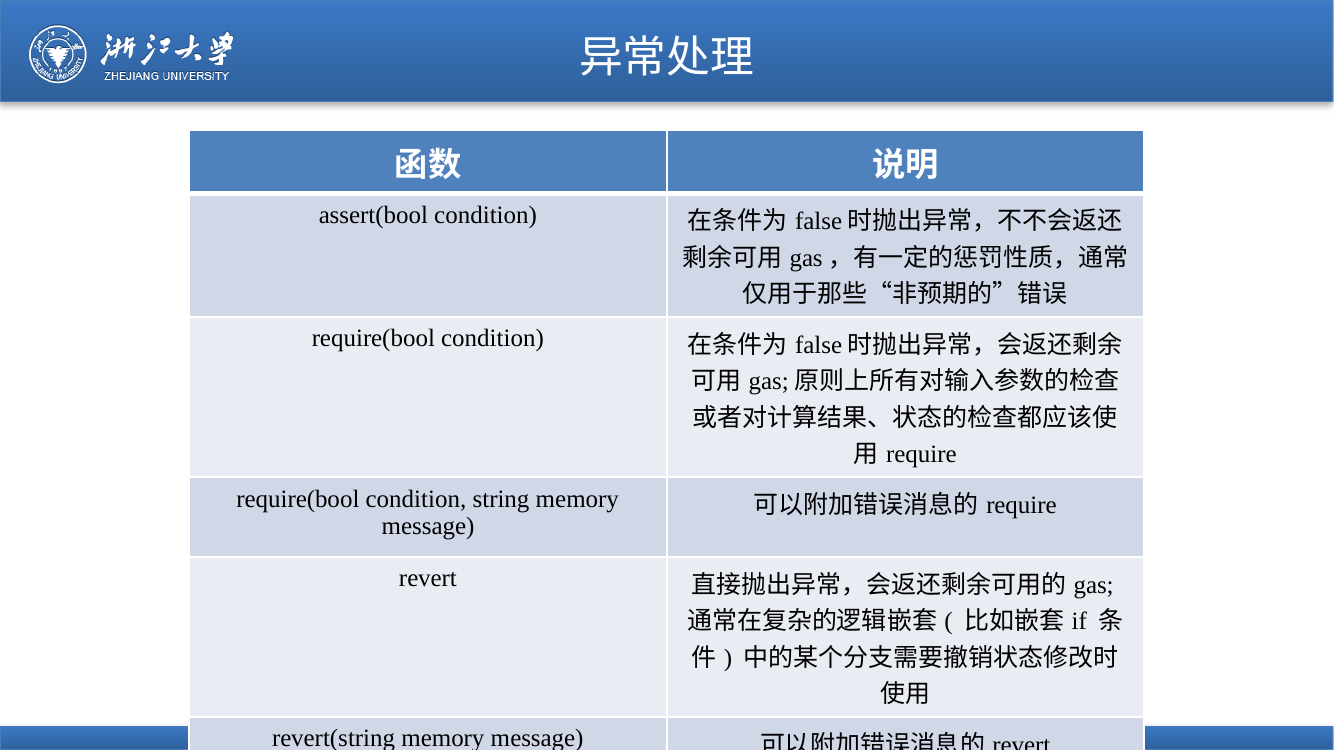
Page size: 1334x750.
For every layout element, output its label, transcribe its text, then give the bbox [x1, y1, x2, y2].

table_header 说明 [668, 131, 1143, 191]
table_cell 在条件为false时抛出异常，会返还剩余可用gas;原则上所有对输入参数的检查或者对计算结果、状态的检查都应该使用require [668, 318, 1143, 476]
table_cell require(bool condition) [190, 318, 666, 476]
table_cell 直接抛出异常，会返还剩余可用的gas;通常在复杂的逻辑嵌套( 比如嵌套if 条件) 中的某个分支需要撤销状态修改时使用 [668, 558, 1143, 716]
table_cell 可以附加错误消息的require [668, 478, 1143, 556]
table_cell assert(bool condition) [190, 196, 666, 316]
table_cell require(bool condition, string memory message) [190, 478, 666, 556]
table_cell revert(string memory message) [190, 718, 666, 750]
title 异常处理 [0, 19, 1334, 91]
table_cell revert [190, 558, 666, 716]
table_cell 在条件为false时抛出异常，不不会返还剩余可用gas，有一定的惩罚性质，通常仅用于那些“非预期的”错误 [668, 196, 1143, 316]
table_cell 可以附加错误消息的revert [668, 718, 1143, 750]
table_header 函数 [190, 131, 666, 191]
